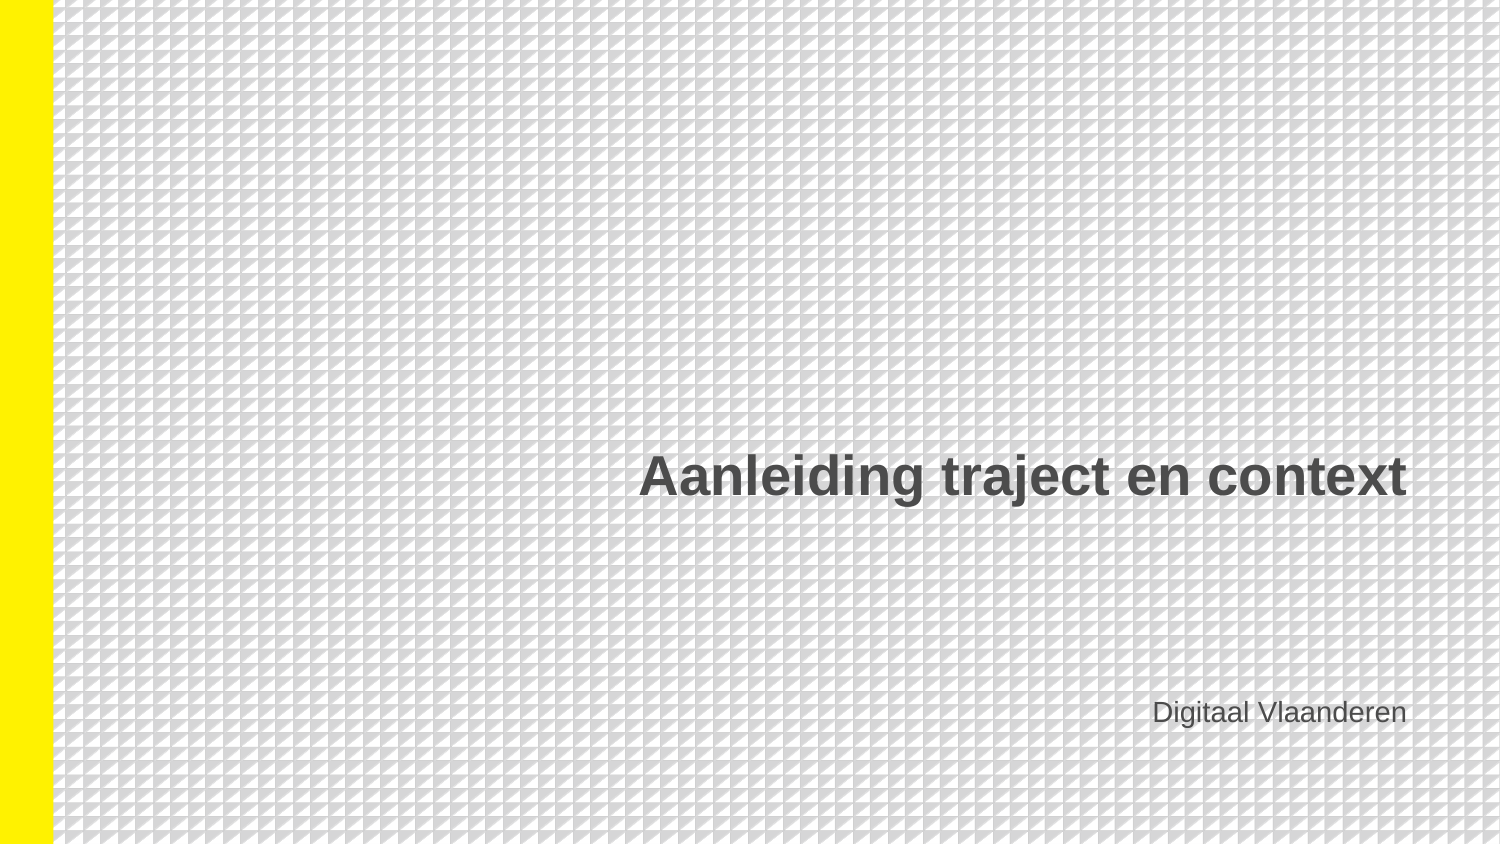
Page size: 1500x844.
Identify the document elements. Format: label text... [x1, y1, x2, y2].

picture [54, 0, 1500, 844]
text_box [0, 0, 54, 844]
title Aanleiding traject en context [147, 246, 1423, 591]
subtitle Digitaal Vlaanderen [297, 631, 1423, 835]
